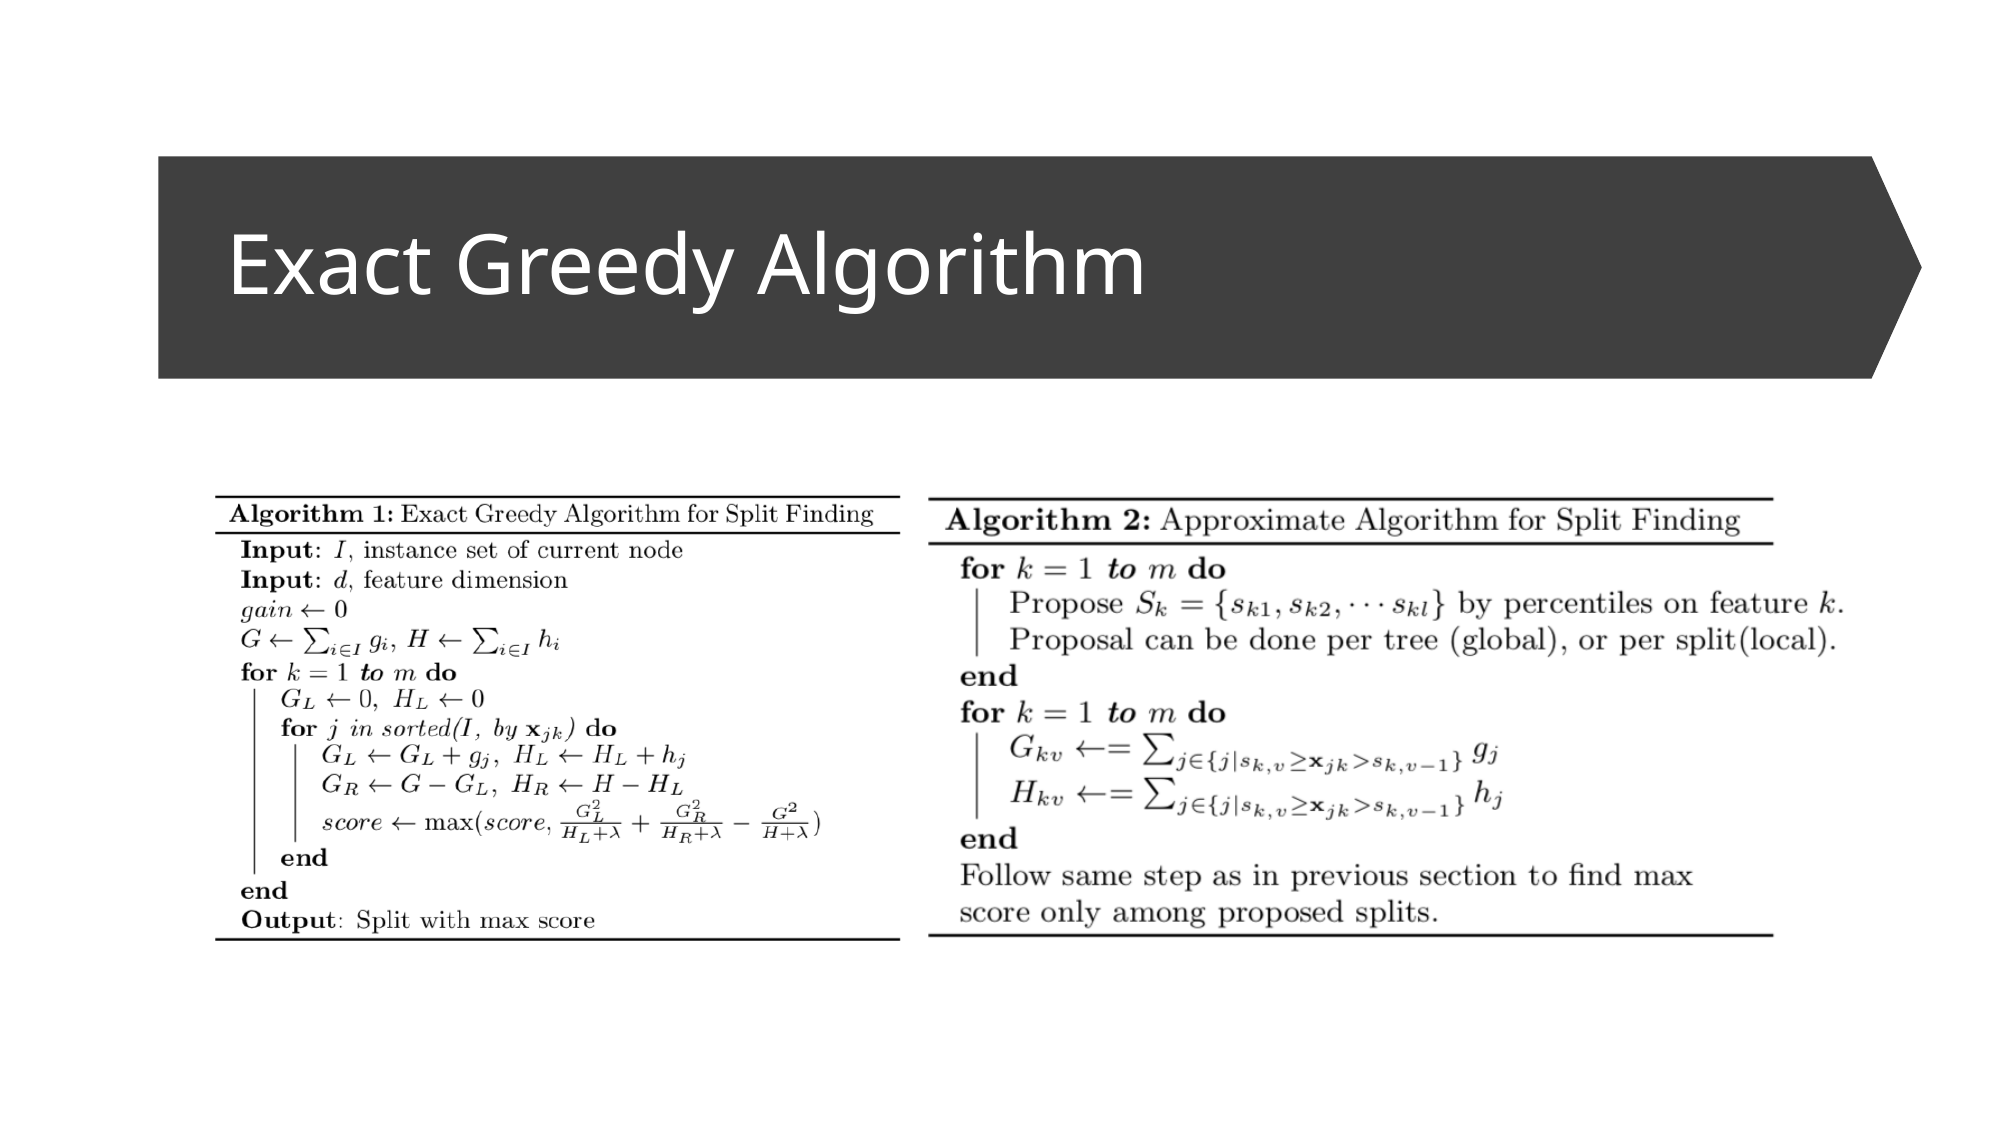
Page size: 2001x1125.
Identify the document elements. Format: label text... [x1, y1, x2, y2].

picture [211, 489, 907, 946]
text_box [157, 155, 1923, 380]
picture [917, 489, 1863, 946]
title Exact Greedy Algorithm [211, 197, 1856, 339]
